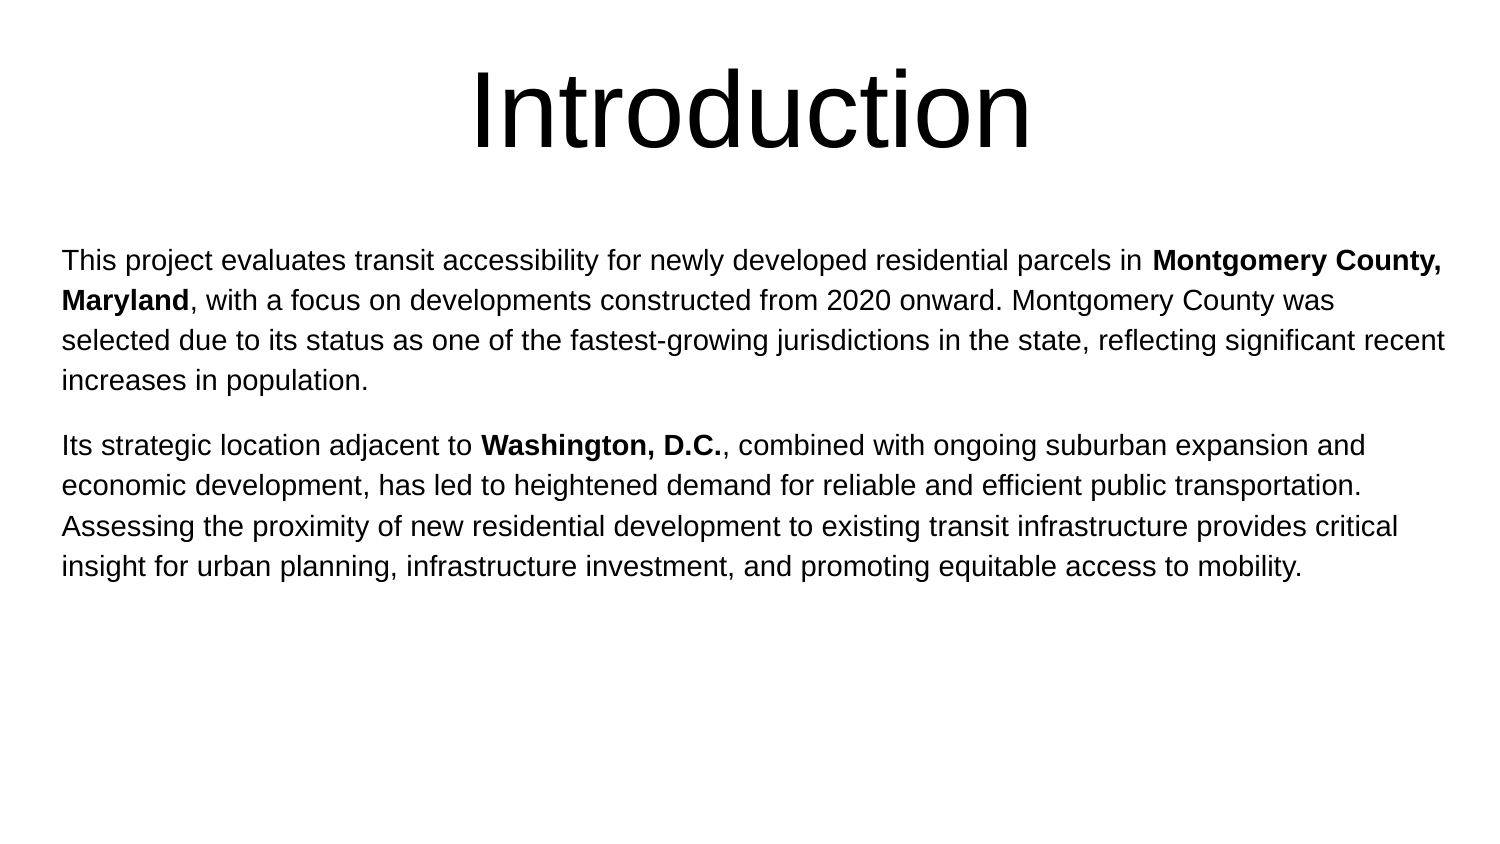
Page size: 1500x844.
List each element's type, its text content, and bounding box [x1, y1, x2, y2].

title Introduction [69, 0, 1468, 186]
text_box This project evaluates transit accessibility for newly developed residential parcels in Montgomery County, Maryland, with a focus on developments constructed from 2020 onward. Montgomery County was selected due to its status as one of the fastest-growing jurisdictions in the state, reflecting significant recent increases in population. Its strategic location adjacent to Washington, D.C., combined with ongoing suburban expansion and economic development, has led to heightened demand for reliable and efficient public transportation. Assessing the proximity of new residential development to existing transit infrastructure provides critical insight for urban planning, infrastructure investment, and promoting equitable access to mobility. [46, 220, 1468, 803]
